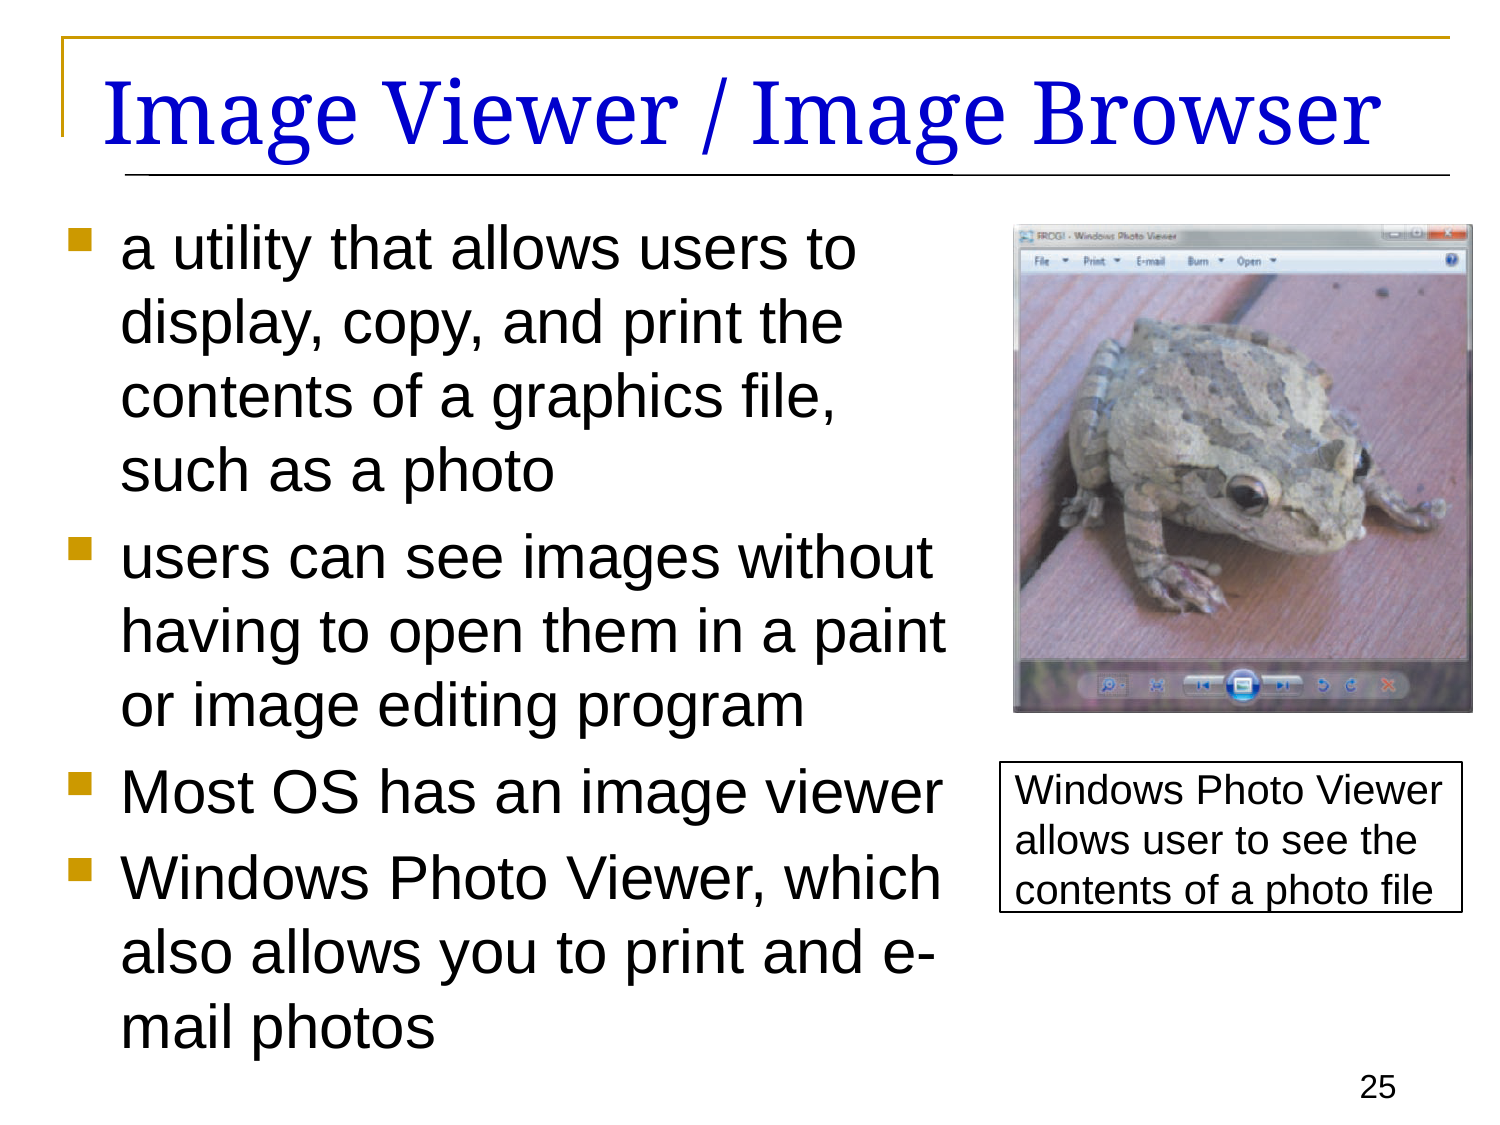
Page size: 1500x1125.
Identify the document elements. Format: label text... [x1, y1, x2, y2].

text_box Windows Photo Viewer allows user to see the contents of a photo file [998, 760, 1464, 914]
title Image Viewer / Image Browser [87, 49, 1451, 188]
list a utility that allows users to display, copy, and print the contents of a graphics file, such as a photo users can see images without having to open them in a paint or image editing program Most OS has an image viewer Windows Photo Viewer, which also allows you to print and e-mail photos [49, 199, 1001, 1076]
picture [1013, 224, 1474, 713]
